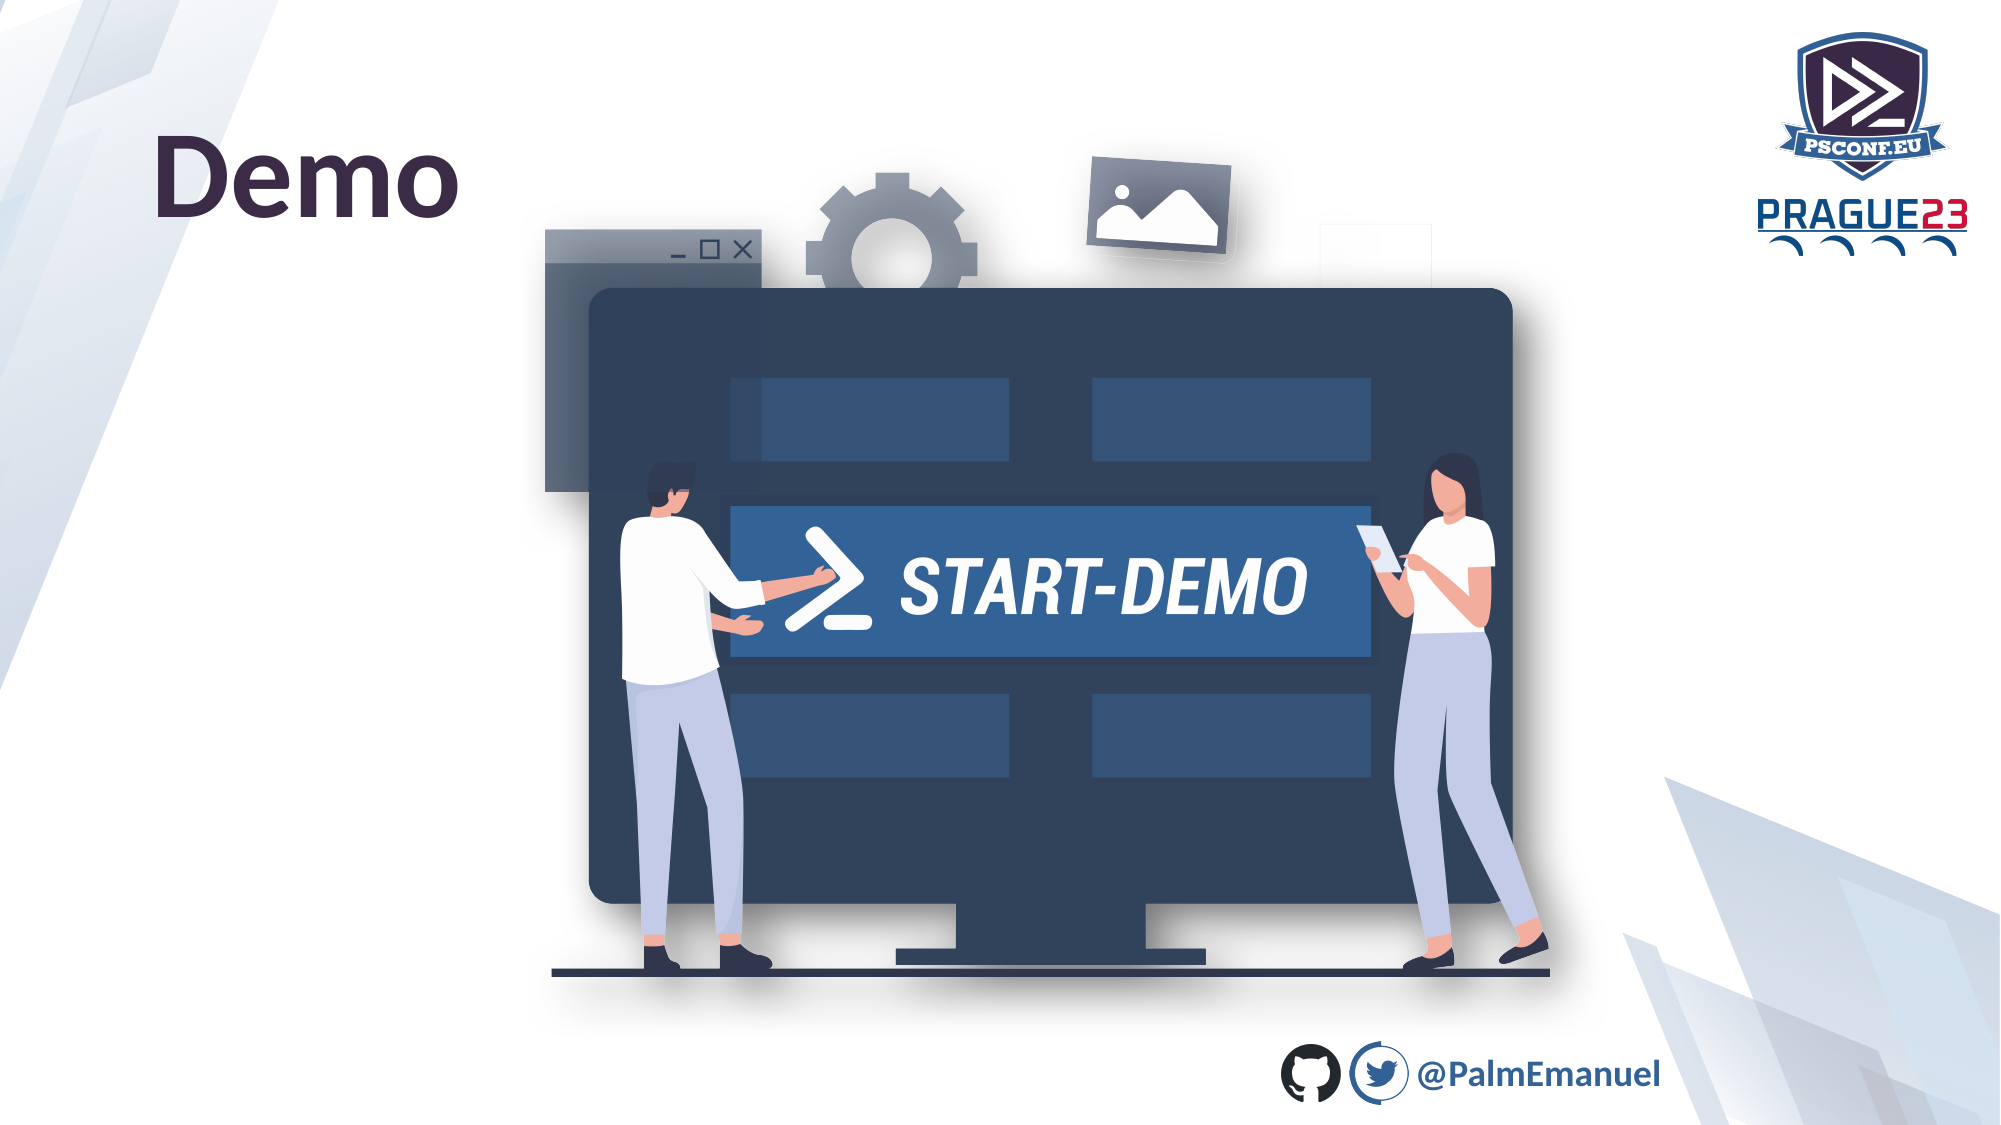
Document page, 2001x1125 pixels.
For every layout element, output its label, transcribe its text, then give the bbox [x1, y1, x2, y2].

title Demo [136, 86, 1862, 252]
picture [0, 0, 2000, 1125]
